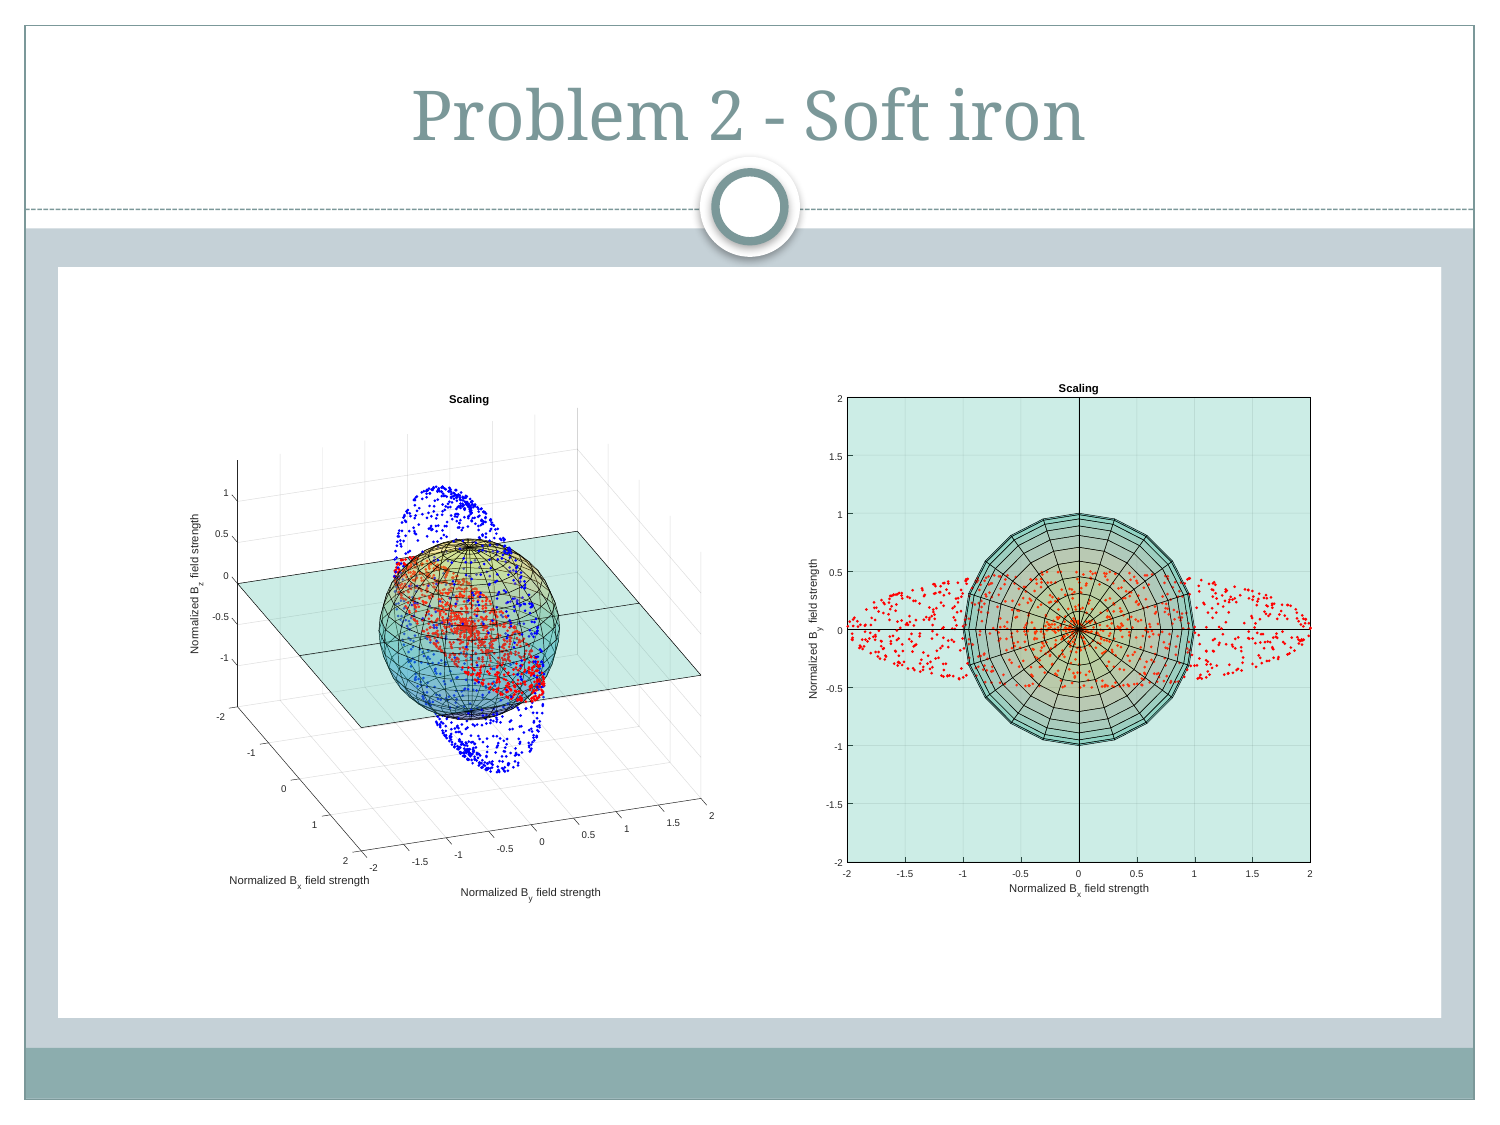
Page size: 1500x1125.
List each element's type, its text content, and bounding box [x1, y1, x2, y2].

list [57, 266, 1442, 1018]
title Problem 2 - Soft iron [49, 37, 1450, 162]
